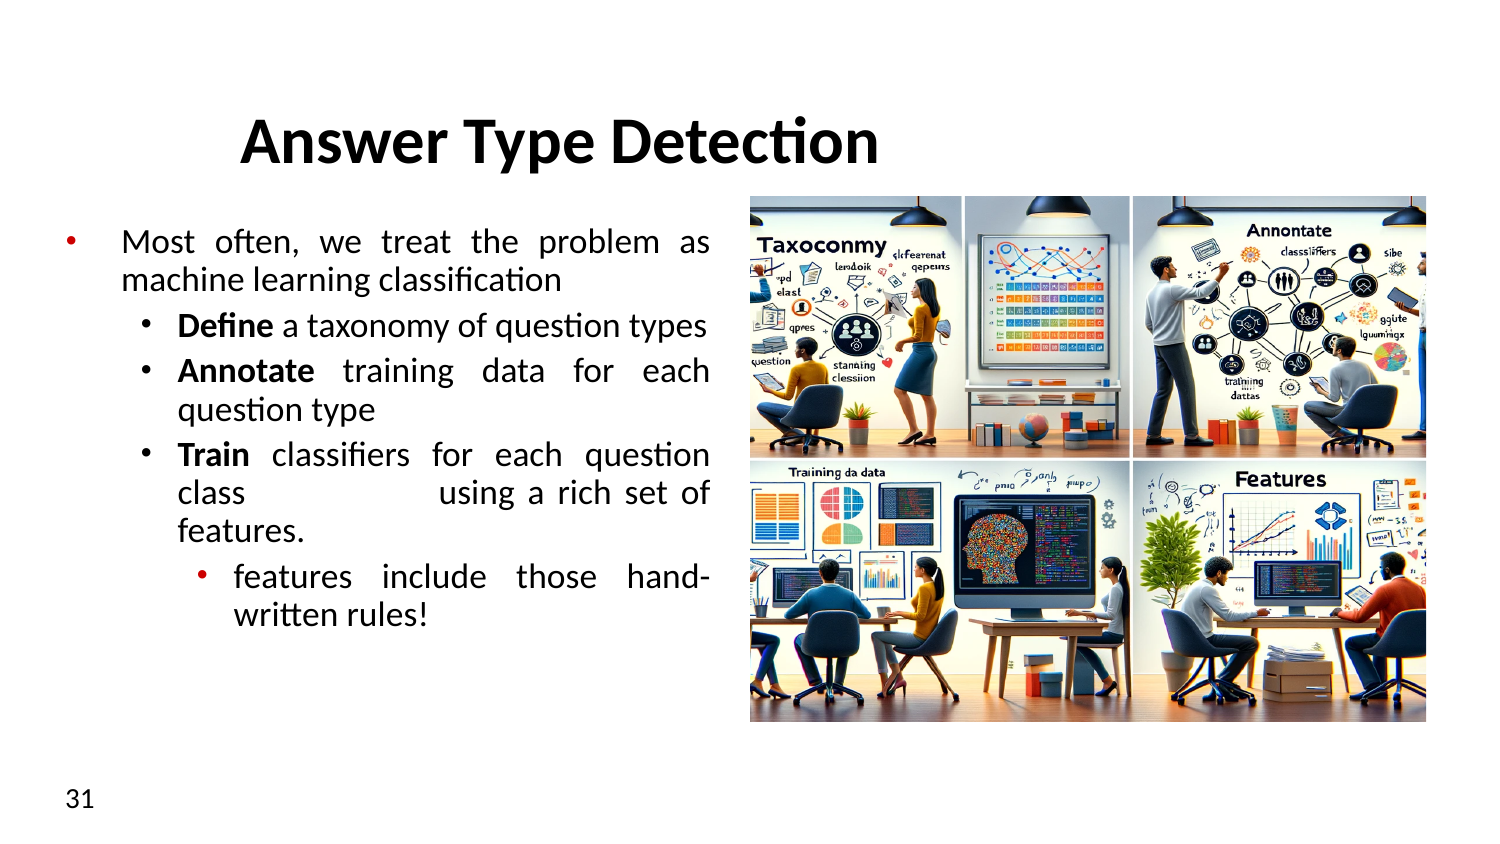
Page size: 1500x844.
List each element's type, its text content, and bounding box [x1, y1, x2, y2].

list Most often, we treat the problem as machine learning classification Define a taxonomy of question types Annotate training data for each question type Train classifiers for each question class using a rich set of features. features include those hand-written rules! [50, 215, 727, 769]
title Answer Type Detection [225, 62, 1450, 185]
slide_number 31 [49, 771, 376, 829]
picture [749, 196, 1427, 723]
